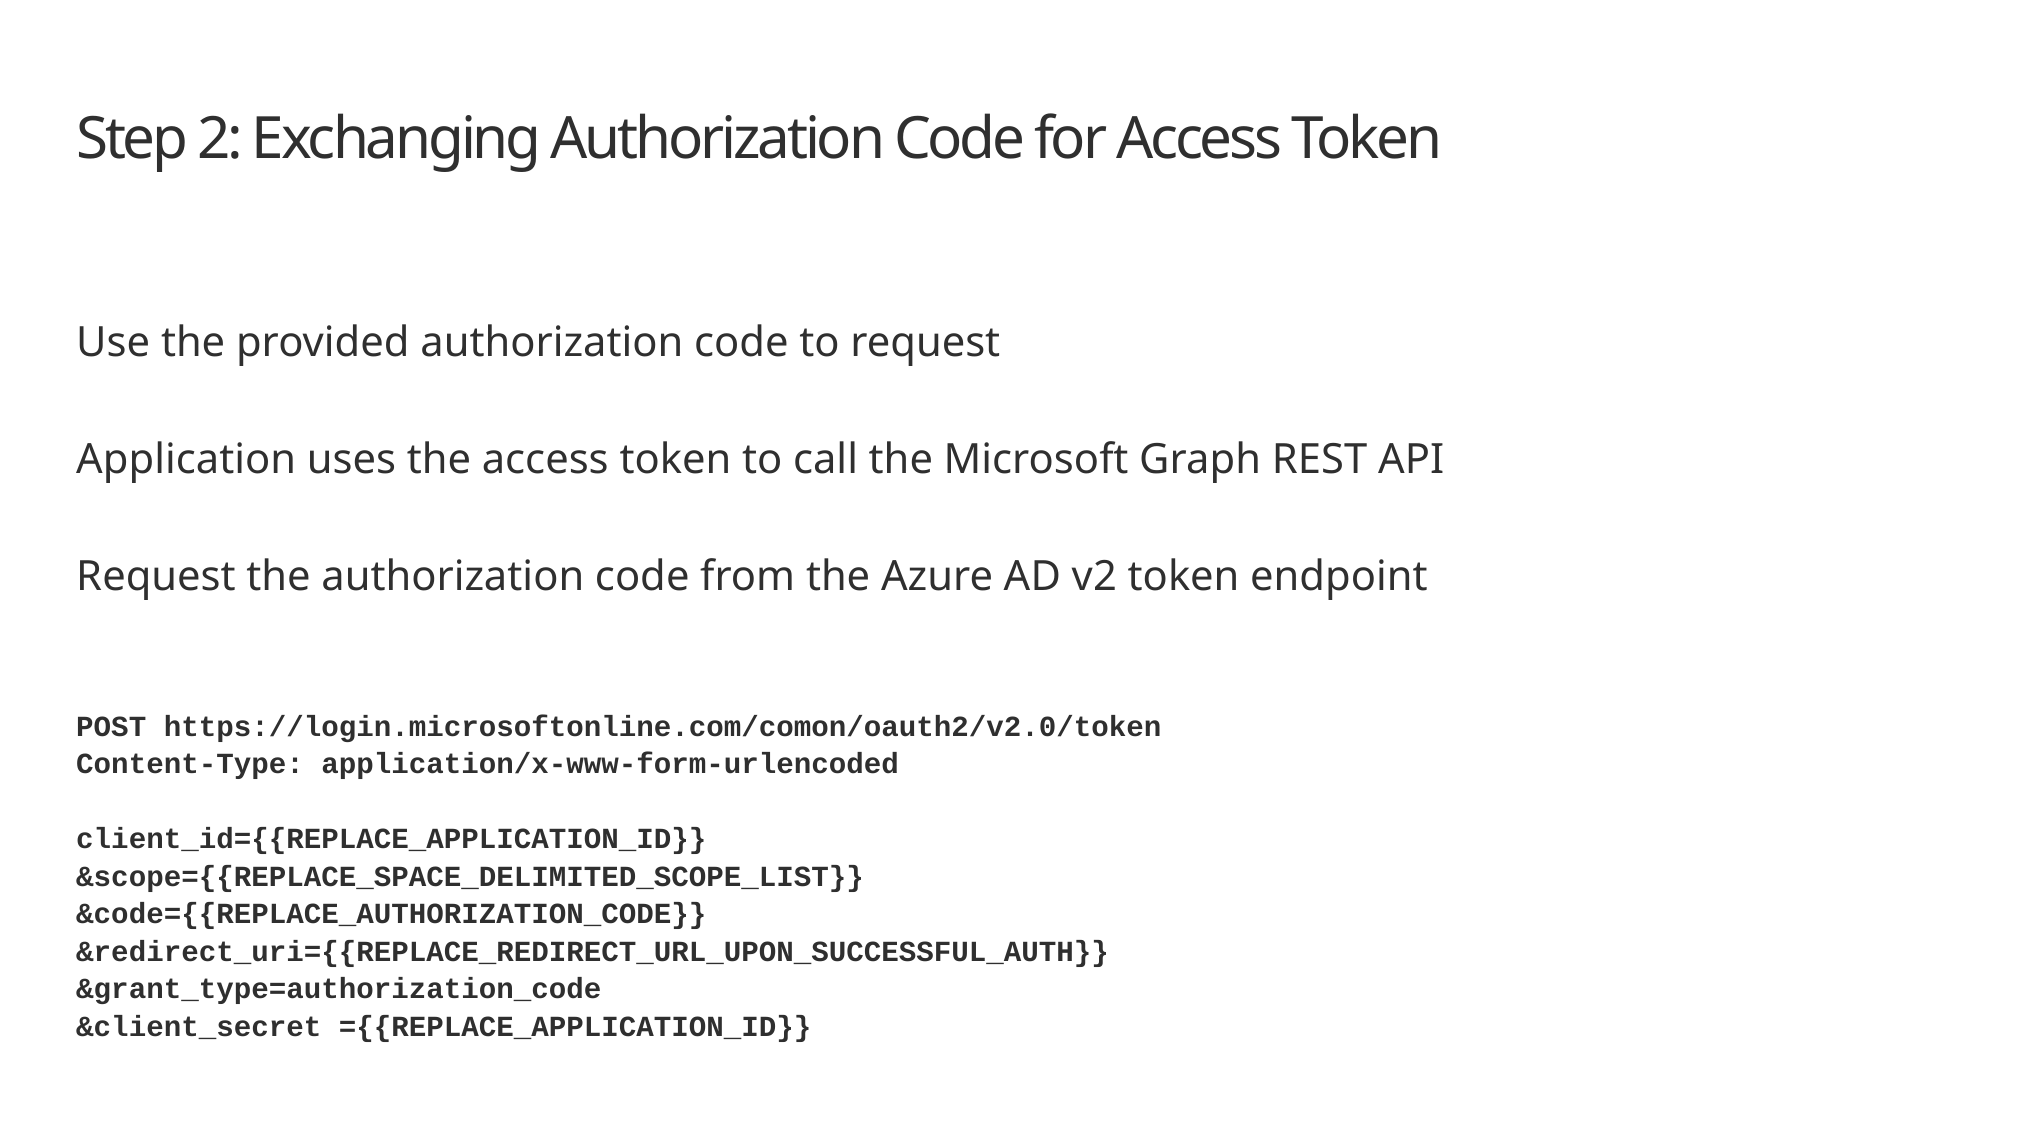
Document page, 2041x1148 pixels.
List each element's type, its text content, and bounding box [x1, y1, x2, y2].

list POST https://login.microsoftonline.com/comon/oauth2/v2.0/token Content-Type: application/x-www-form-urlencoded client_id={{REPLACE_APPLICATION_ID}} &scope={{REPLACE_SPACE_DELIMITED_SCOPE_LIST}} &code={{REPLACE_AUTHORIZATION_CODE}} &redirect_uri={{REPLACE_REDIRECT_URL_UPON_SUCCESSFUL_AUTH}} &grant_type=authorization_code &client_secret ={{REPLACE_APPLICATION_ID}} [76, 704, 1969, 976]
title Step 2: Exchanging Authorization Code for Access Token [76, 103, 1969, 172]
list Use the provided authorization code to request Application uses the access token to call the Microsoft Graph REST API Request the authorization code from the Azure AD v2 token endpoint [76, 314, 1969, 366]
